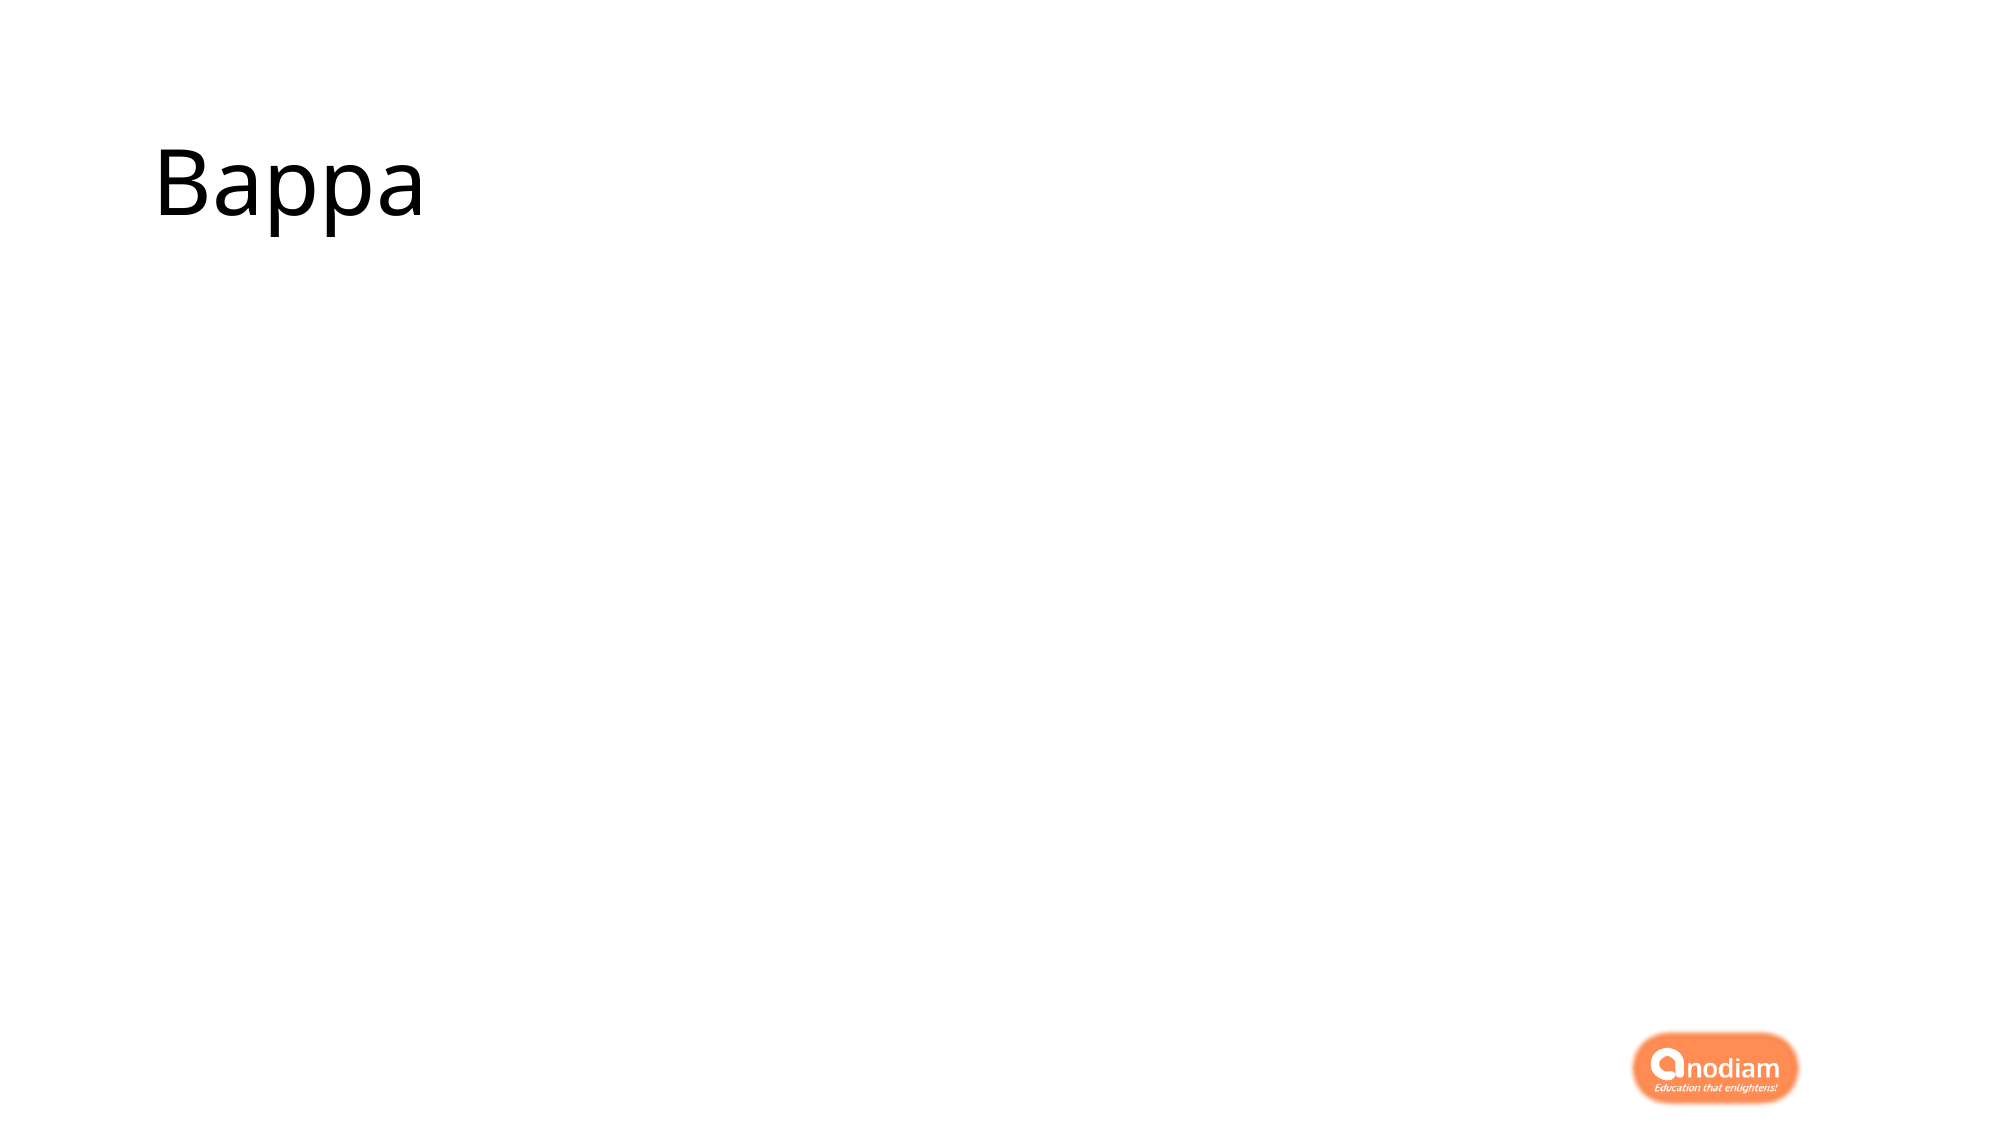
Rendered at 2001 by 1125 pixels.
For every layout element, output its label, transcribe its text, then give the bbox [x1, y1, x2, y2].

picture [1625, 1025, 1806, 1111]
title Bappa [137, 77, 1863, 295]
